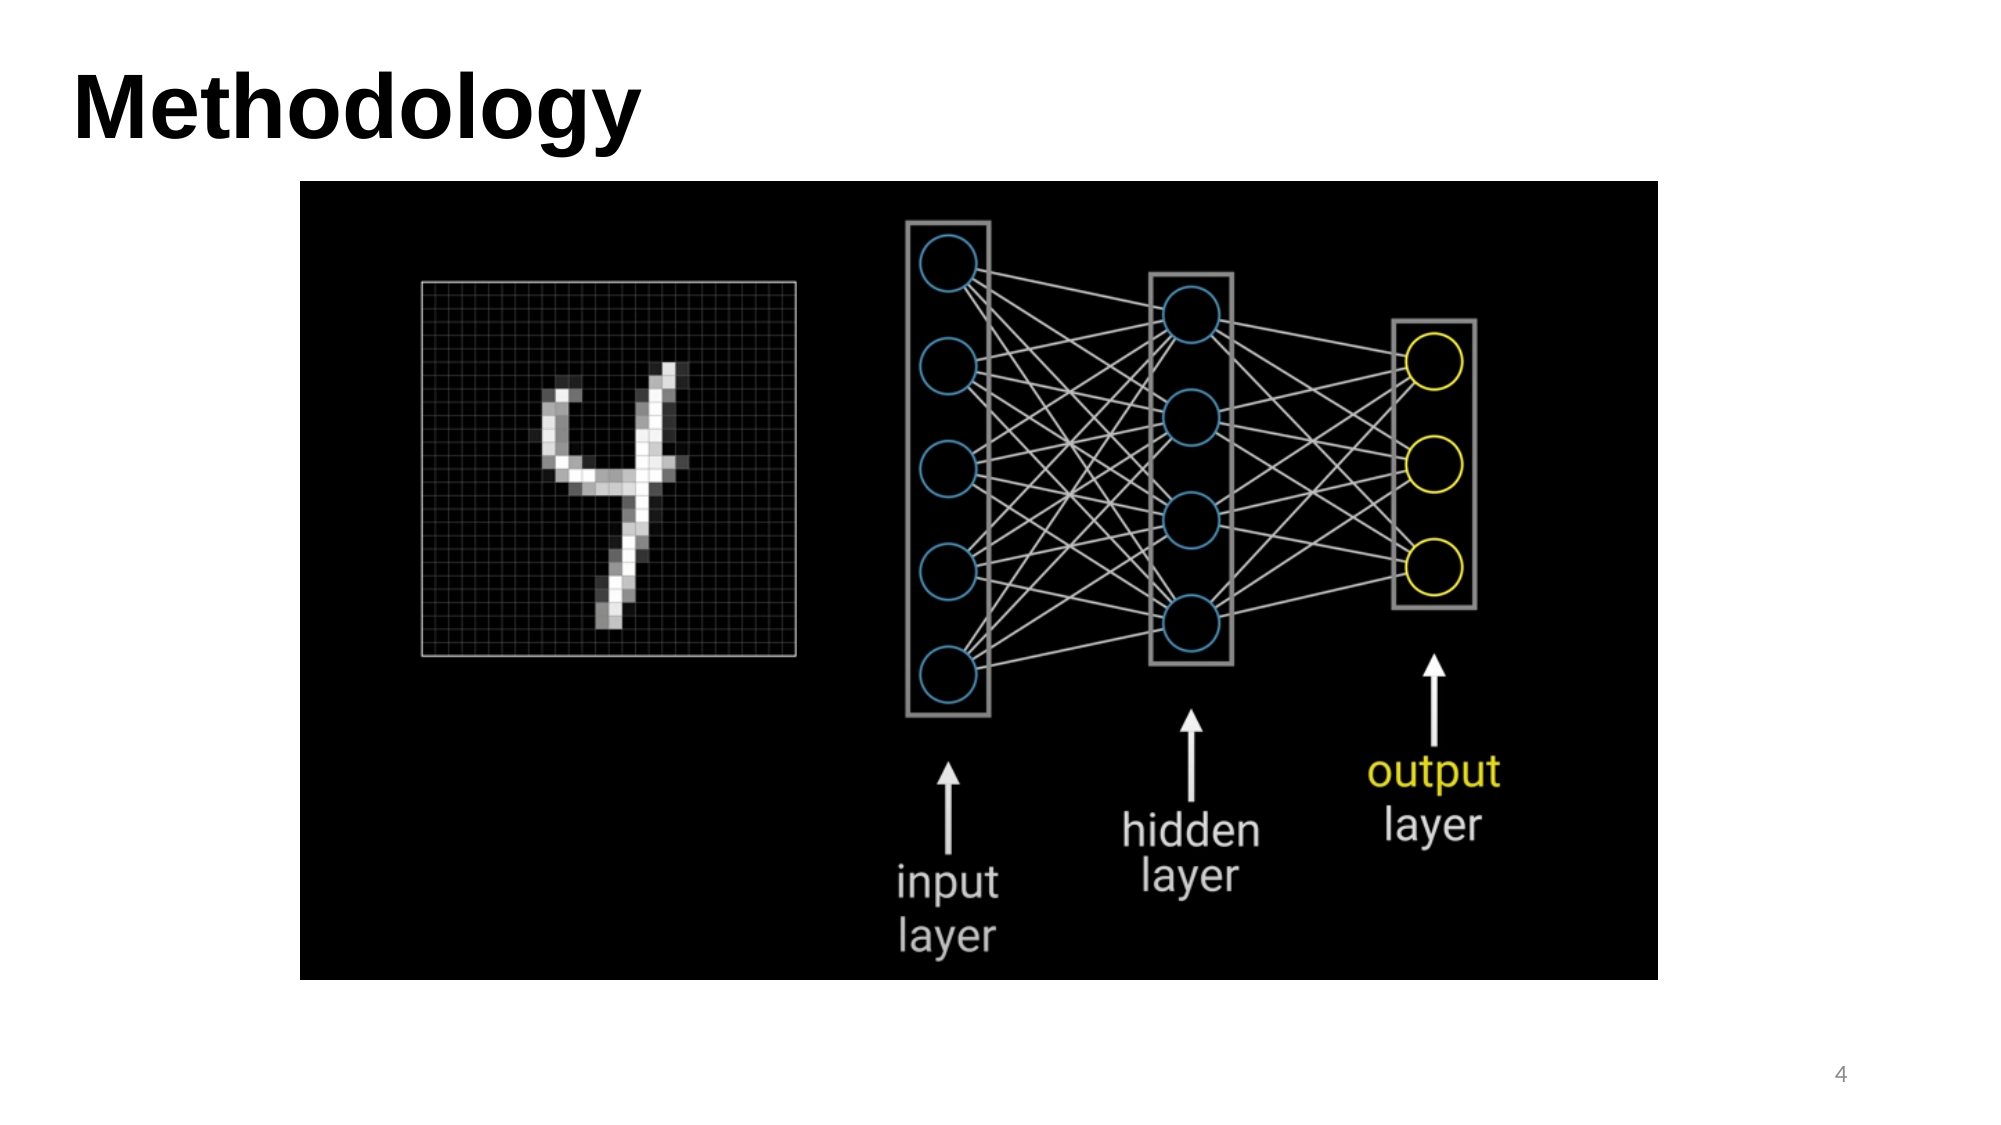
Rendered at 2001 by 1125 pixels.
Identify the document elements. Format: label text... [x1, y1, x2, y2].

slide_number 4 [1412, 1042, 1863, 1103]
picture [300, 181, 1658, 980]
title Methodology [57, 0, 1783, 218]
